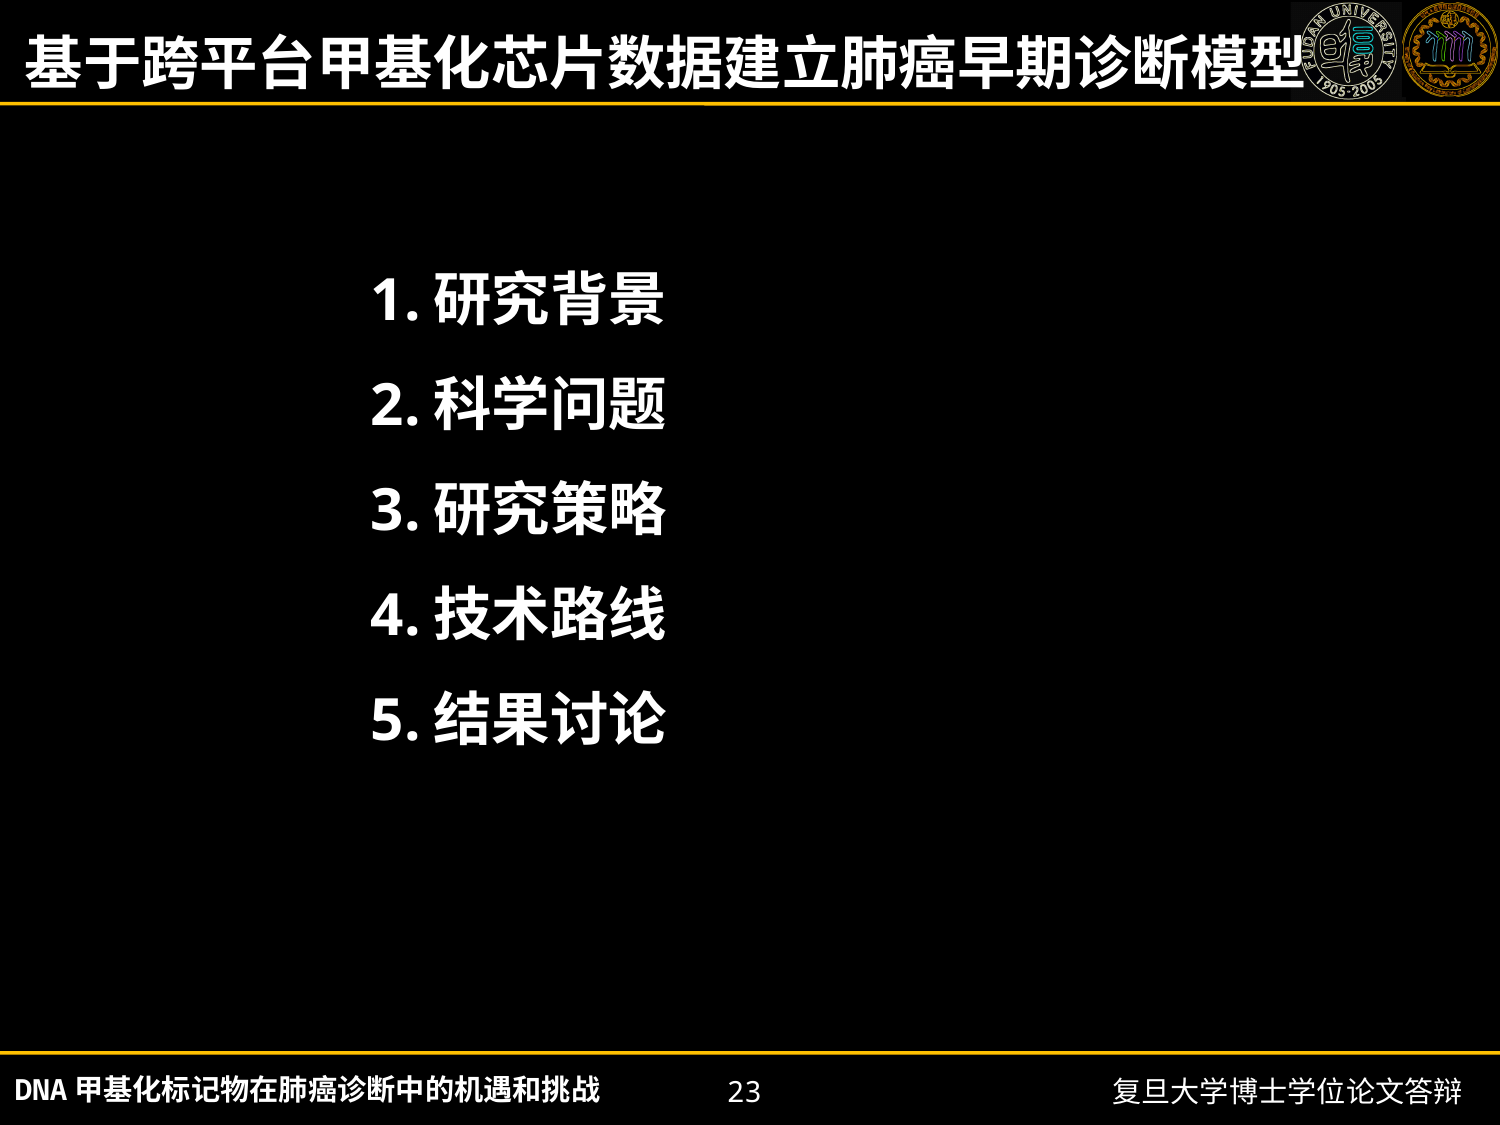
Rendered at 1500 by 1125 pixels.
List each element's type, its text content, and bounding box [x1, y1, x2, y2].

slide_number 23 [569, 1065, 920, 1125]
text_box DNA甲基化标记物在肺癌诊断中的机遇和挑战 [0, 1063, 641, 1114]
footer 复旦大学博士学位论文答辩 [1097, 1065, 1484, 1125]
picture [1290, 2, 1500, 101]
text_box 研究背景 科学问题 研究策略 技术路线 结果讨论 [355, 150, 682, 760]
text_box 基于跨平台甲基化芯片数据建立肺癌早期诊断模型 [10, 18, 1322, 104]
